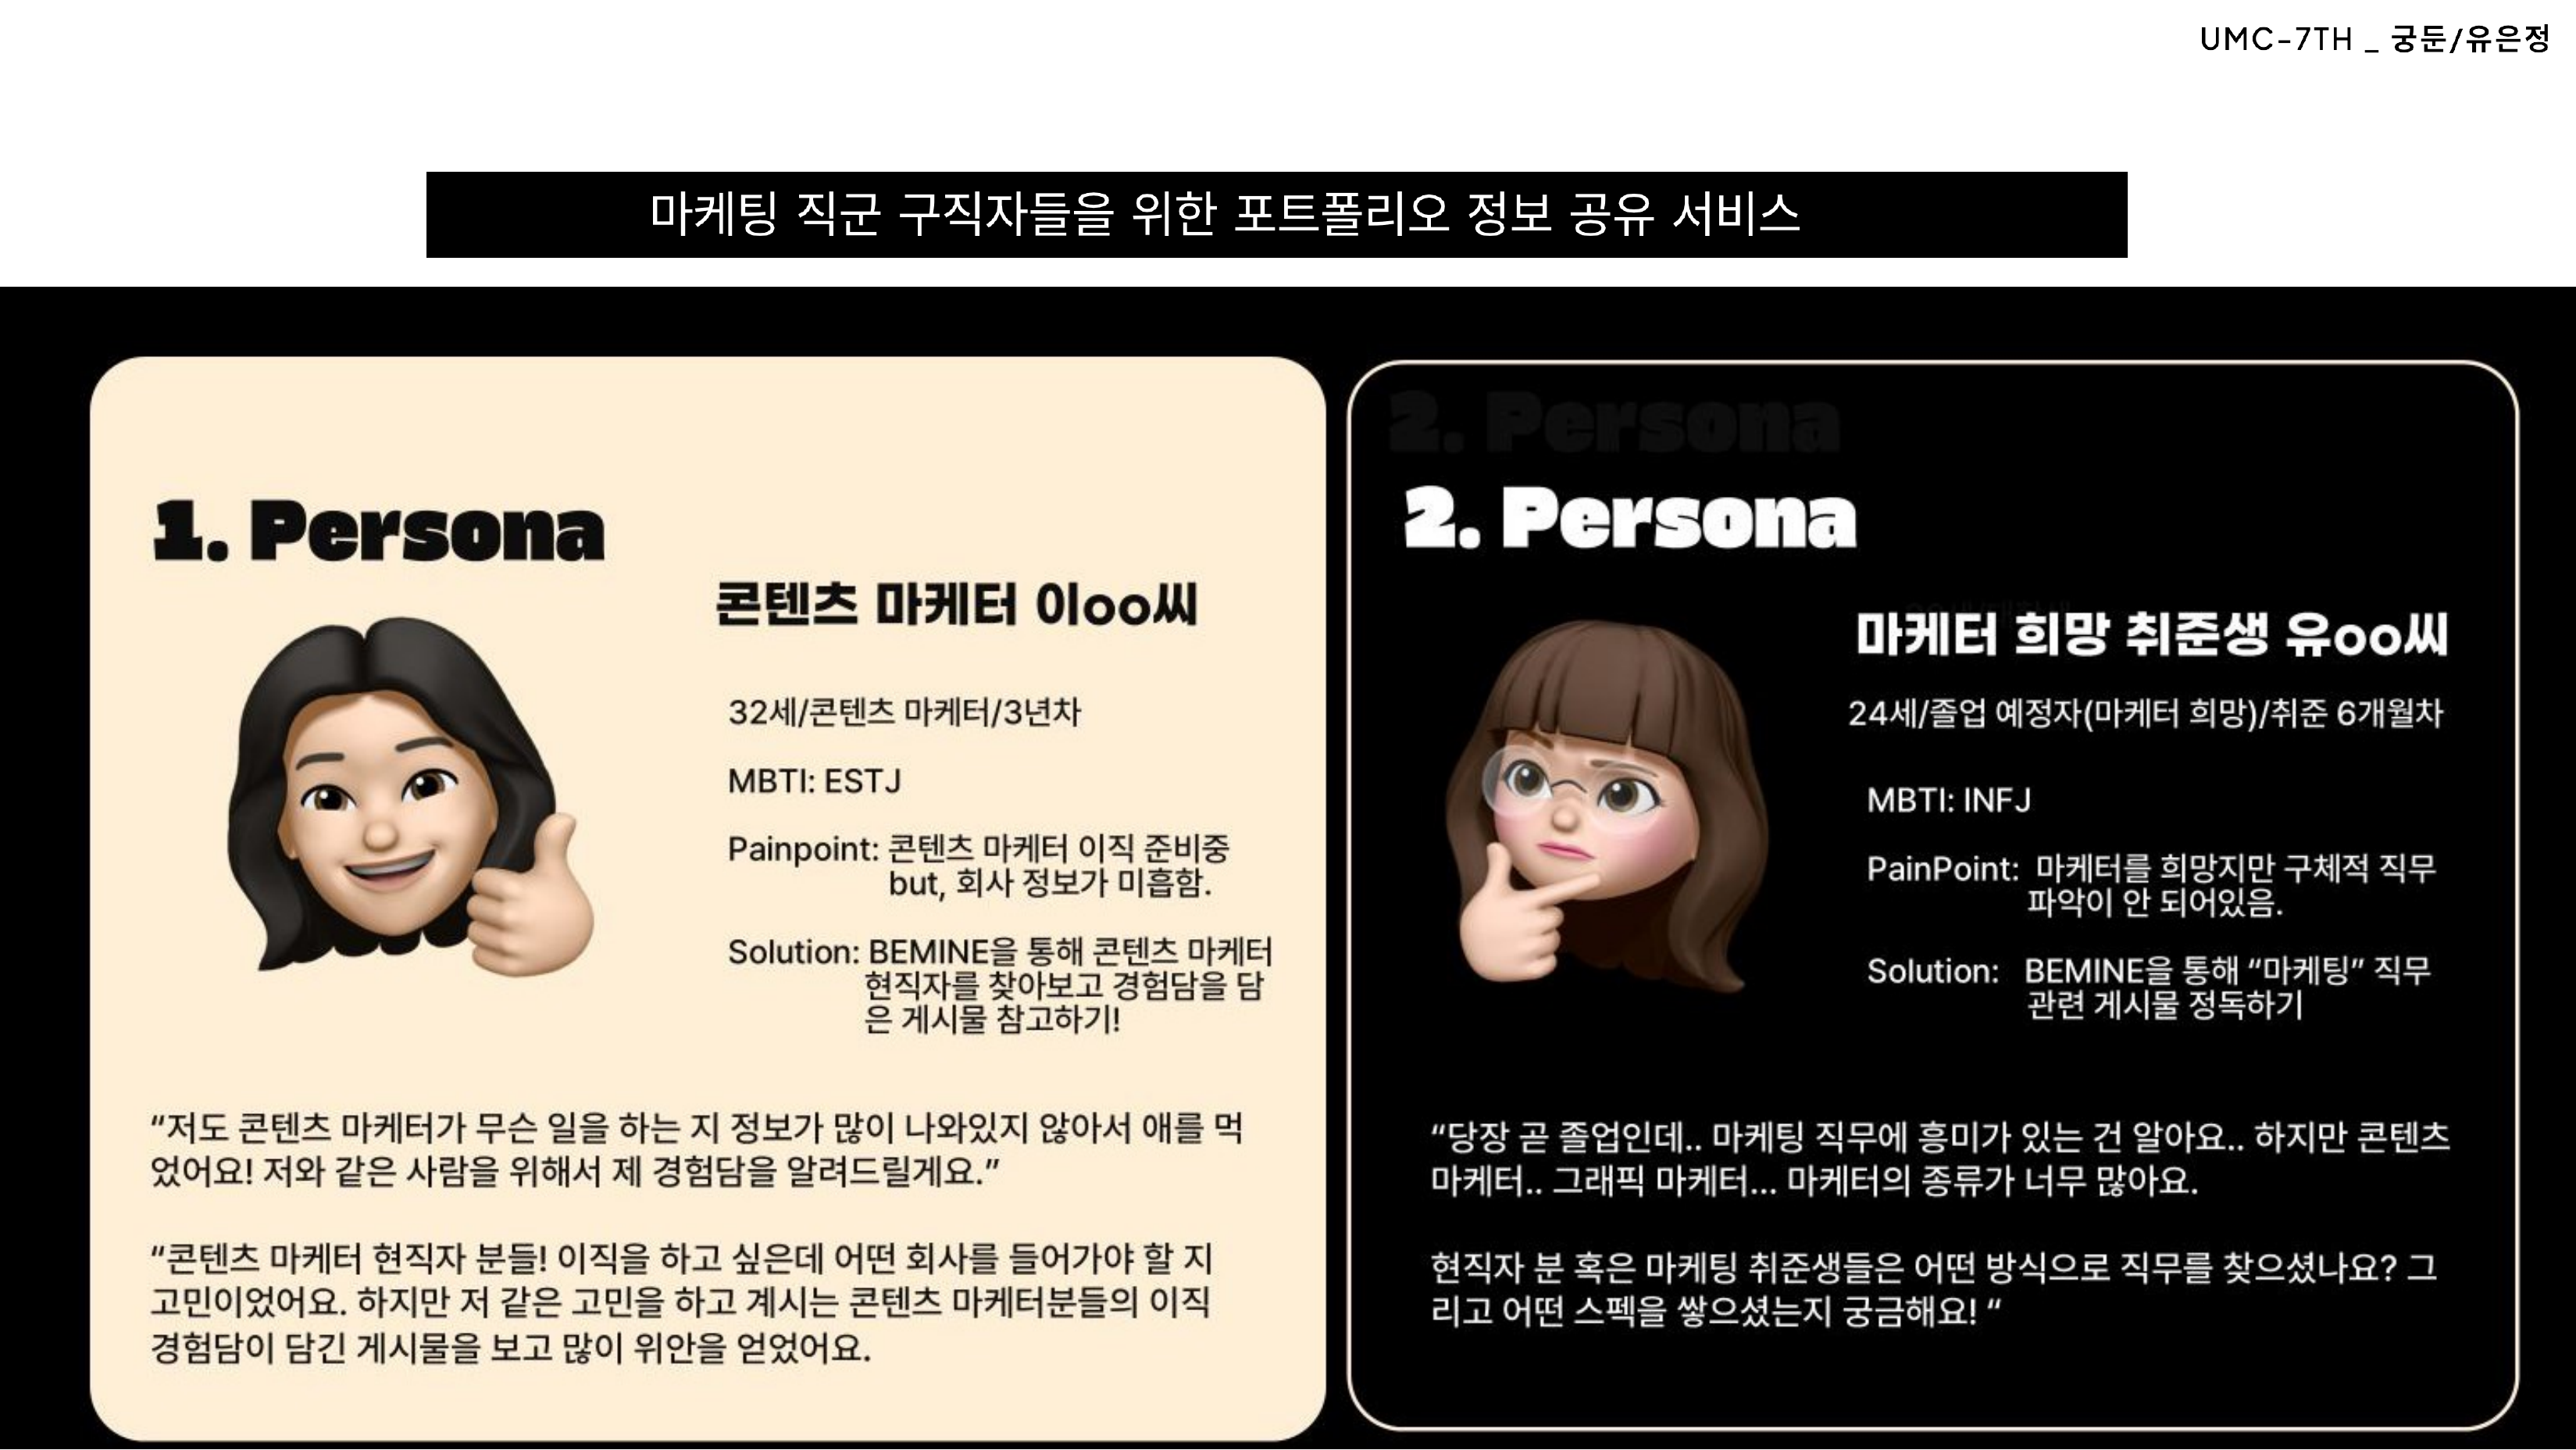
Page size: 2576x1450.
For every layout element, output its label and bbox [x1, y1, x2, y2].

picture [2202, 24, 2548, 54]
picture [0, 287, 2576, 1450]
text_box [426, 171, 2128, 259]
